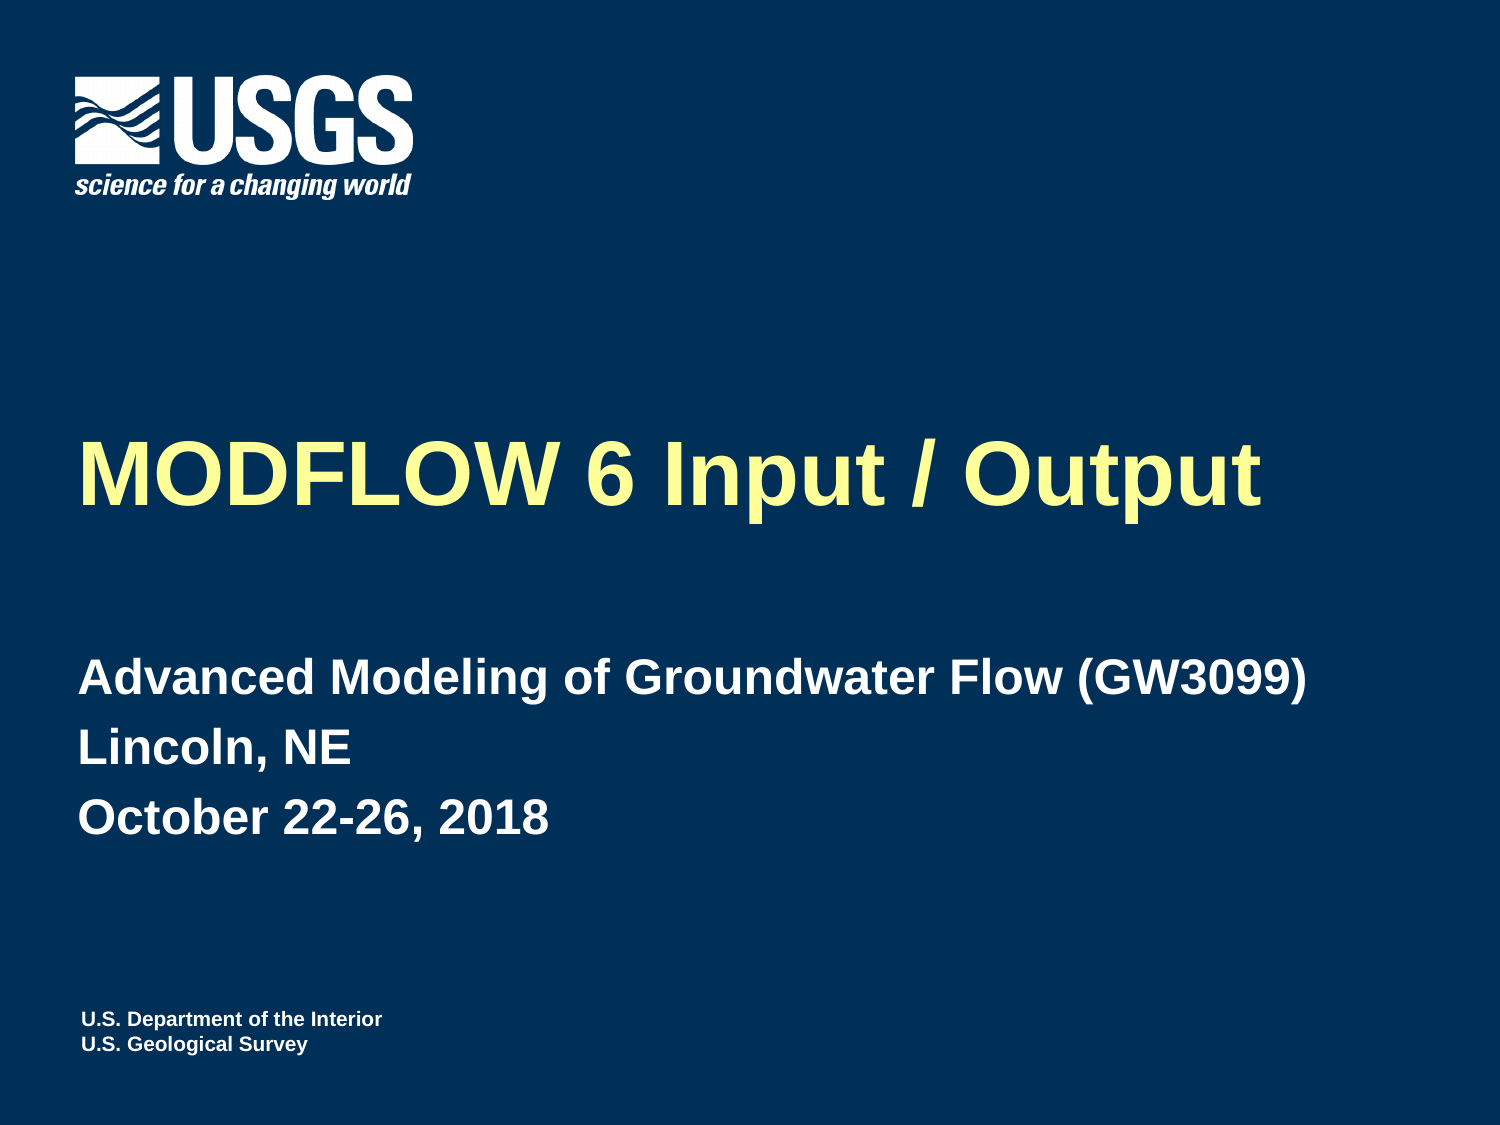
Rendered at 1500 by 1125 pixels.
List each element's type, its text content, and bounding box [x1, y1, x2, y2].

subtitle Advanced Modeling of Groundwater Flow (GW3099) Lincoln, NE October 22-26, 2018 [62, 637, 1425, 925]
title MODFLOW 6 Input / Output [62, 375, 1425, 563]
